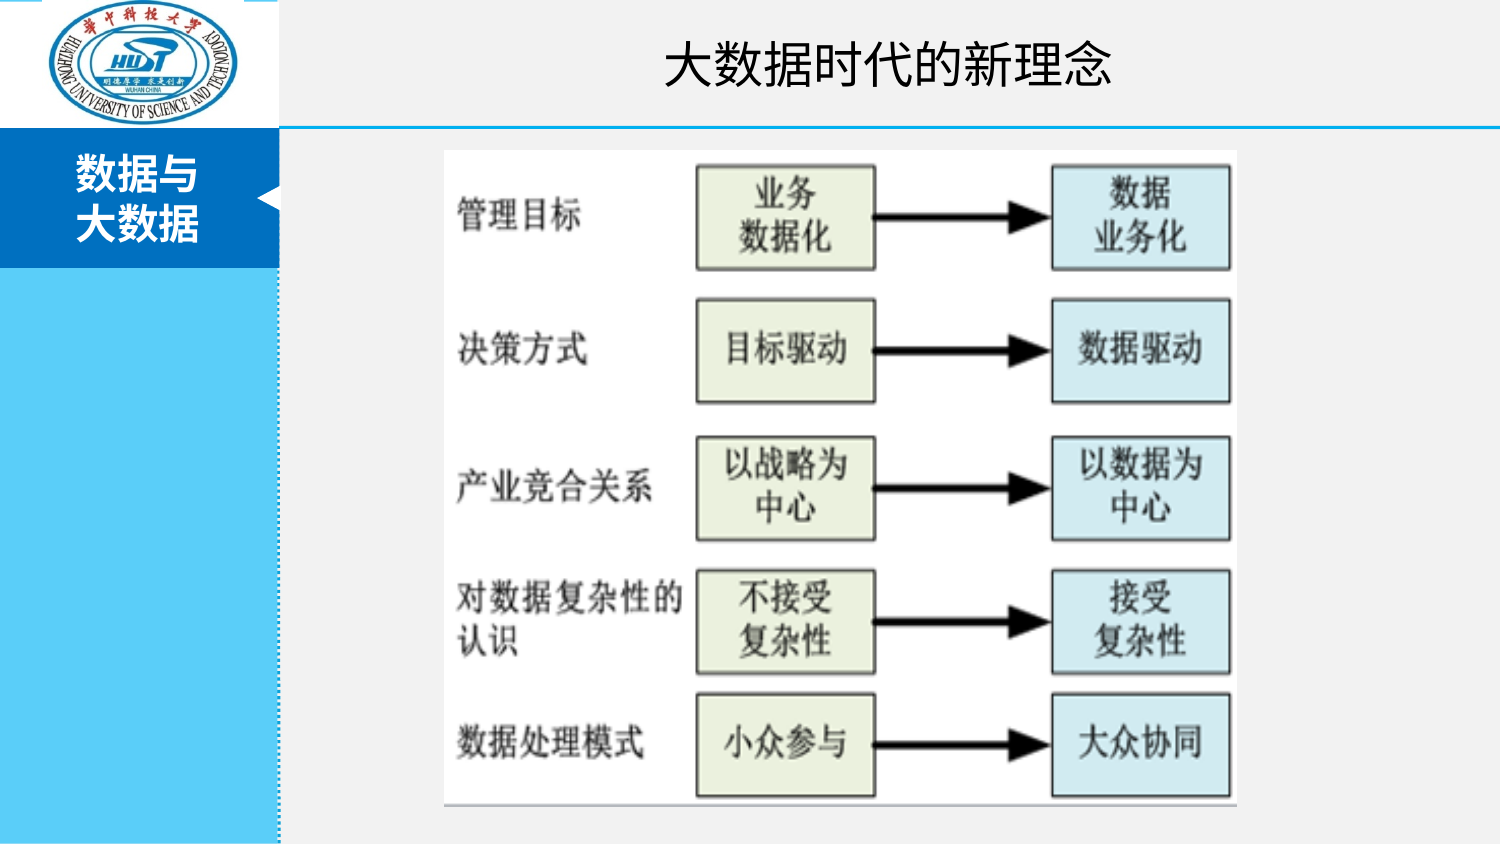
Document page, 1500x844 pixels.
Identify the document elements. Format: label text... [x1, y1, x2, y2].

picture [444, 149, 1237, 807]
picture [42, 0, 244, 128]
text_box 大数据时代的新理念 [277, 0, 1500, 127]
